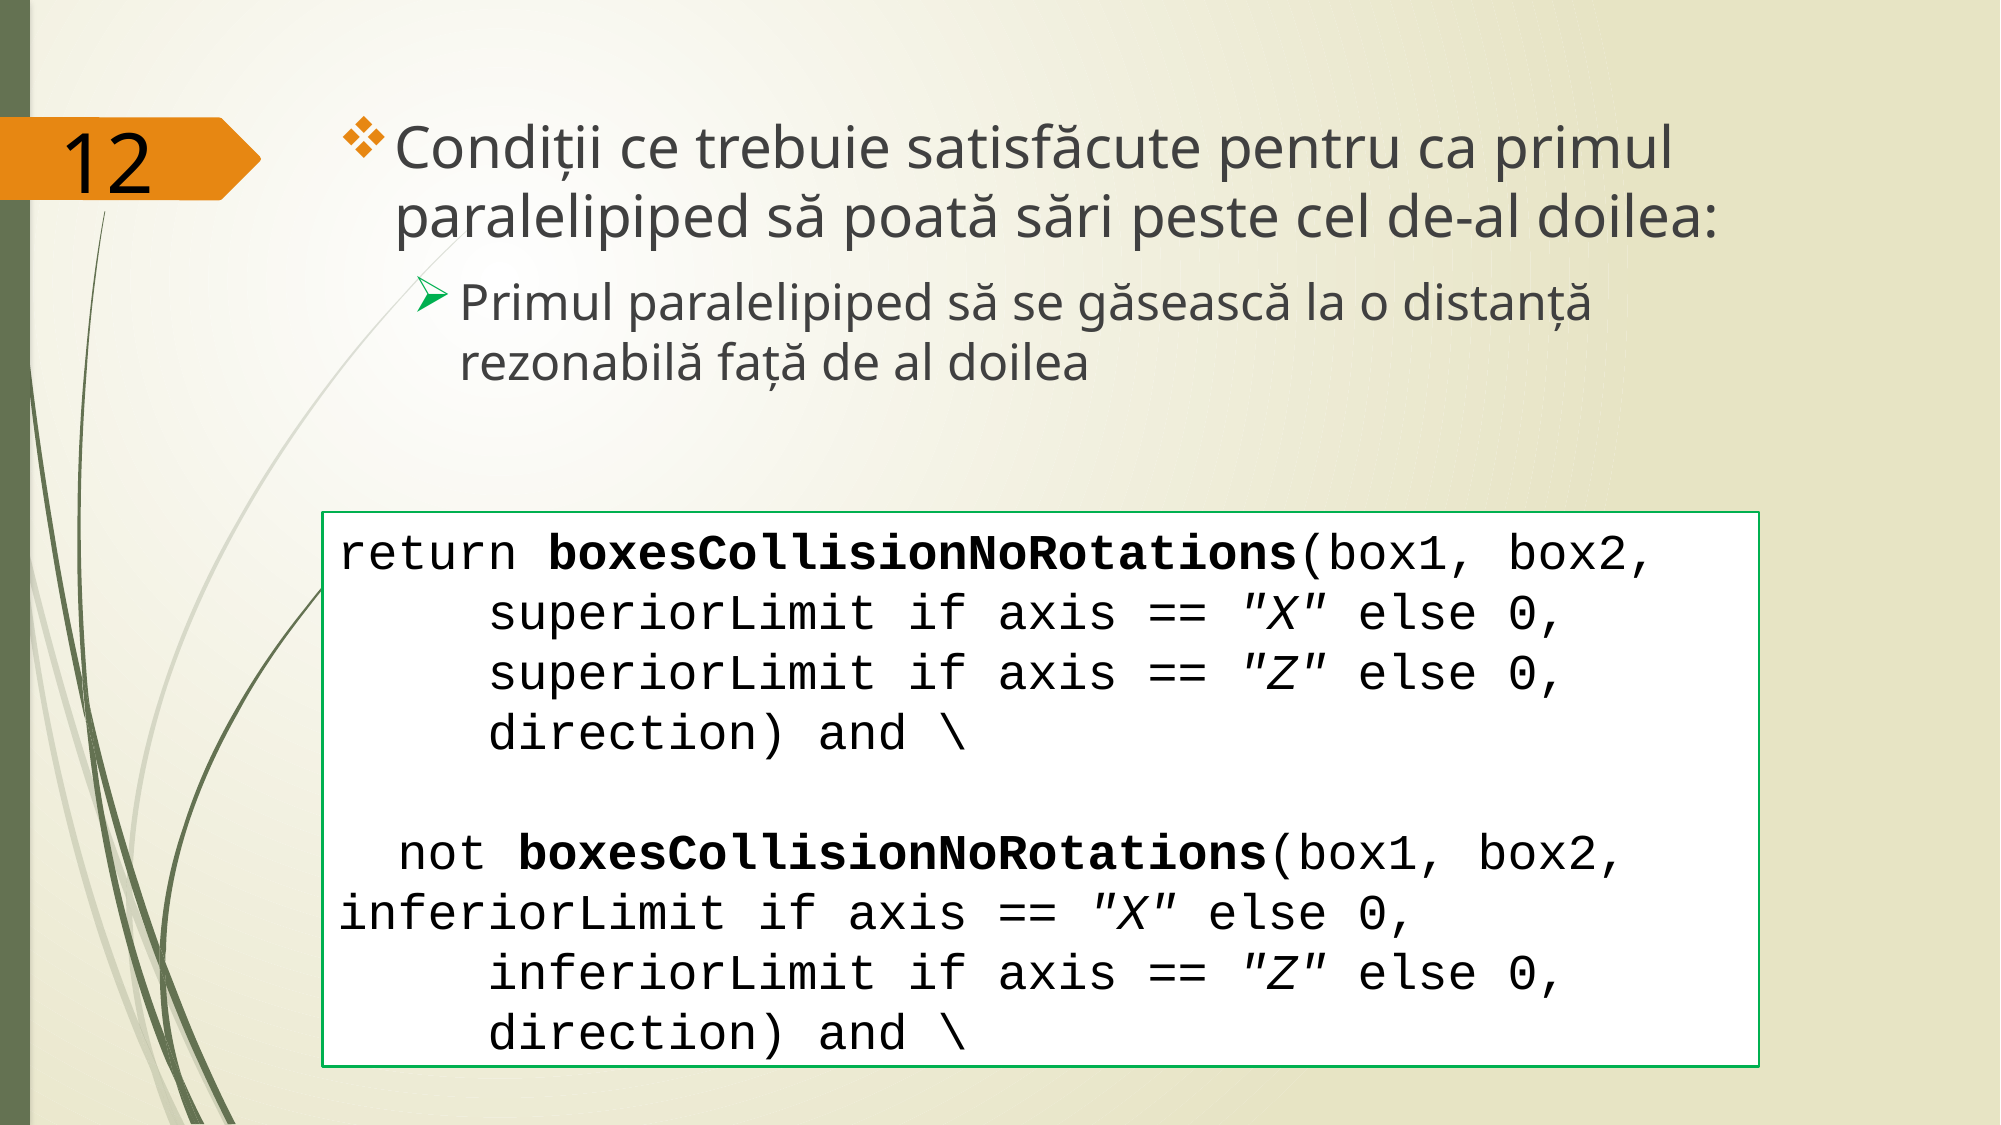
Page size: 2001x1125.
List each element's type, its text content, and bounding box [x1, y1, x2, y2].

list Condiții ce trebuie satisfăcute pentru ca primul paralelipiped să poată sări peste cel de-al doilea: Primul paralelipiped să se găsească la o distanță rezonabilă față de al doilea [322, 102, 1786, 479]
text_box return boxesCollisionNoRotations(box1, box2, superiorLimit if axis == "X" else 0, superiorLimit if axis == "Z" else 0, direction) and \ not boxesCollisionNoRotations(box1, box2, inferiorLimit if axis == "X" else 0, inferiorLimit if axis == "Z" else 0, direction) and \ [321, 511, 1760, 1068]
text_box 12 [44, 102, 170, 218]
